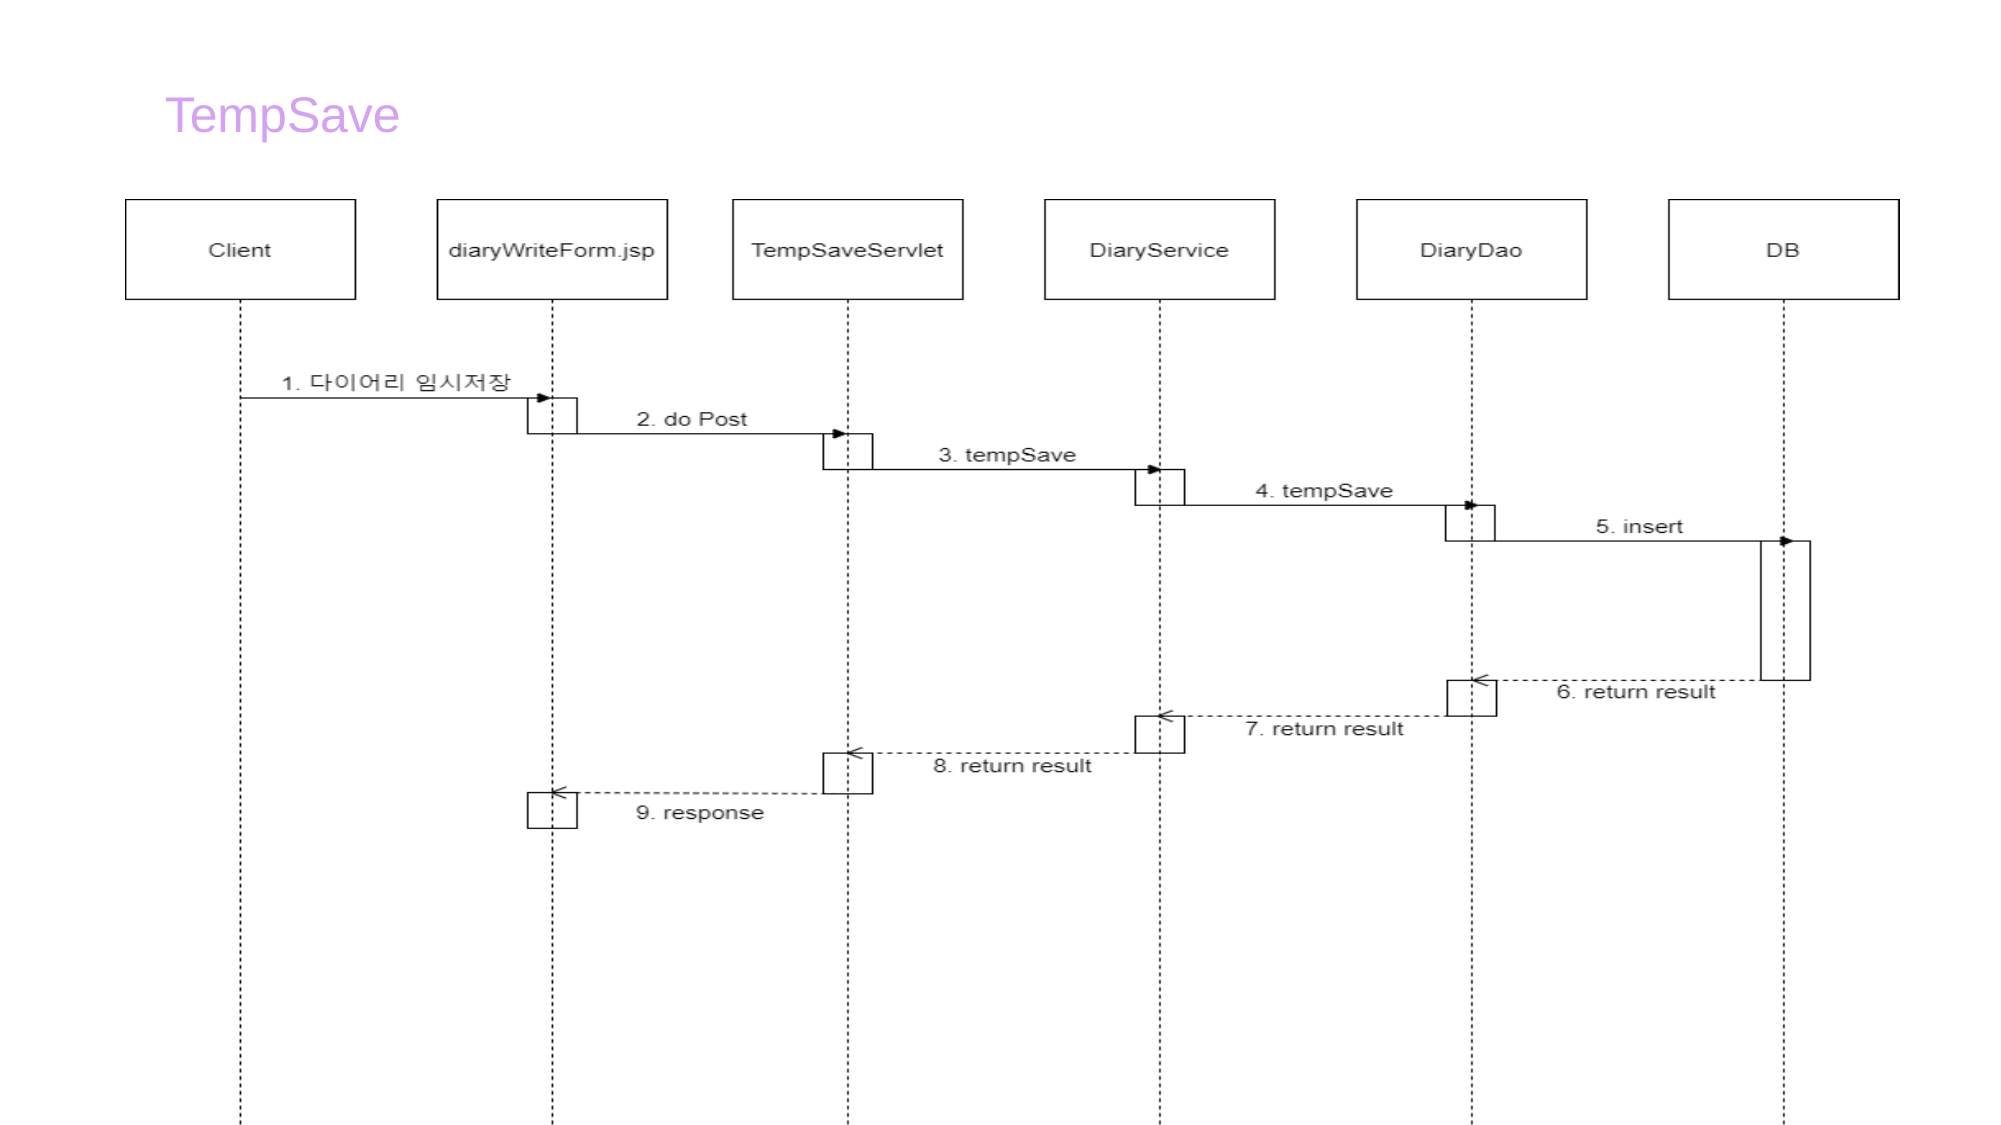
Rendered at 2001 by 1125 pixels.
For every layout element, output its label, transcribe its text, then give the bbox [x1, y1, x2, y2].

text_box TempSave [149, 74, 600, 150]
picture [124, 199, 1901, 1125]
